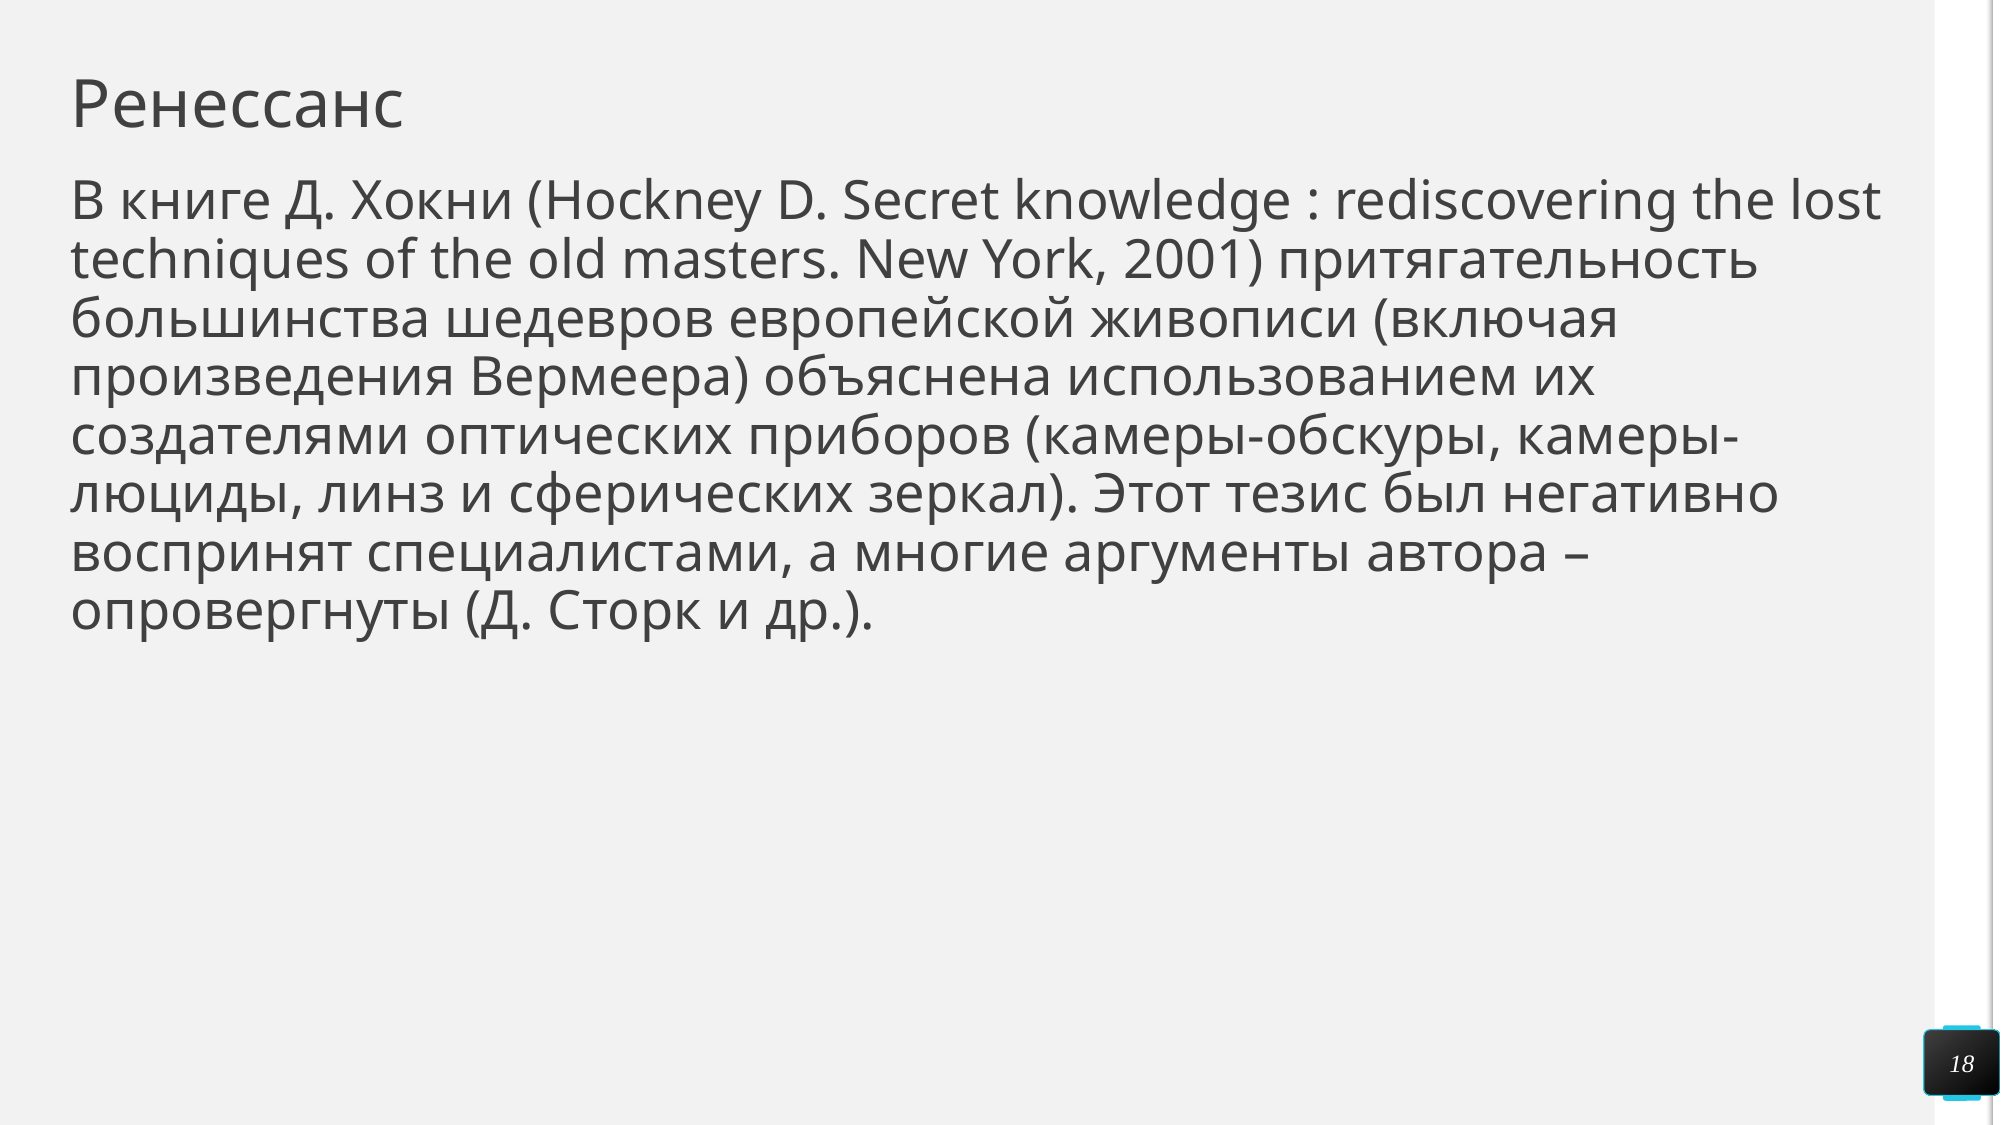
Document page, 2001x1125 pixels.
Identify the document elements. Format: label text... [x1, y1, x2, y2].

title Ренессанс [70, 70, 969, 142]
slide_number 18 [1923, 1029, 2000, 1096]
list В книге Д. Хокни (Hockney D. Secret knowledge : rediscovering the lost techniques of the old masters. New York, 2001) притягательность большинства шедевров европейской живописи (включая произведения Вермеера) объяснена использованием их создателями оптических приборов (камеры-обскуры, камеры-люциды, линз и сферических зеркал). Этот тезис был негативно воспринят специалистами, а многие аргументы автора – опровергнуты (Д. Сторк и др.). [70, 173, 1889, 1030]
